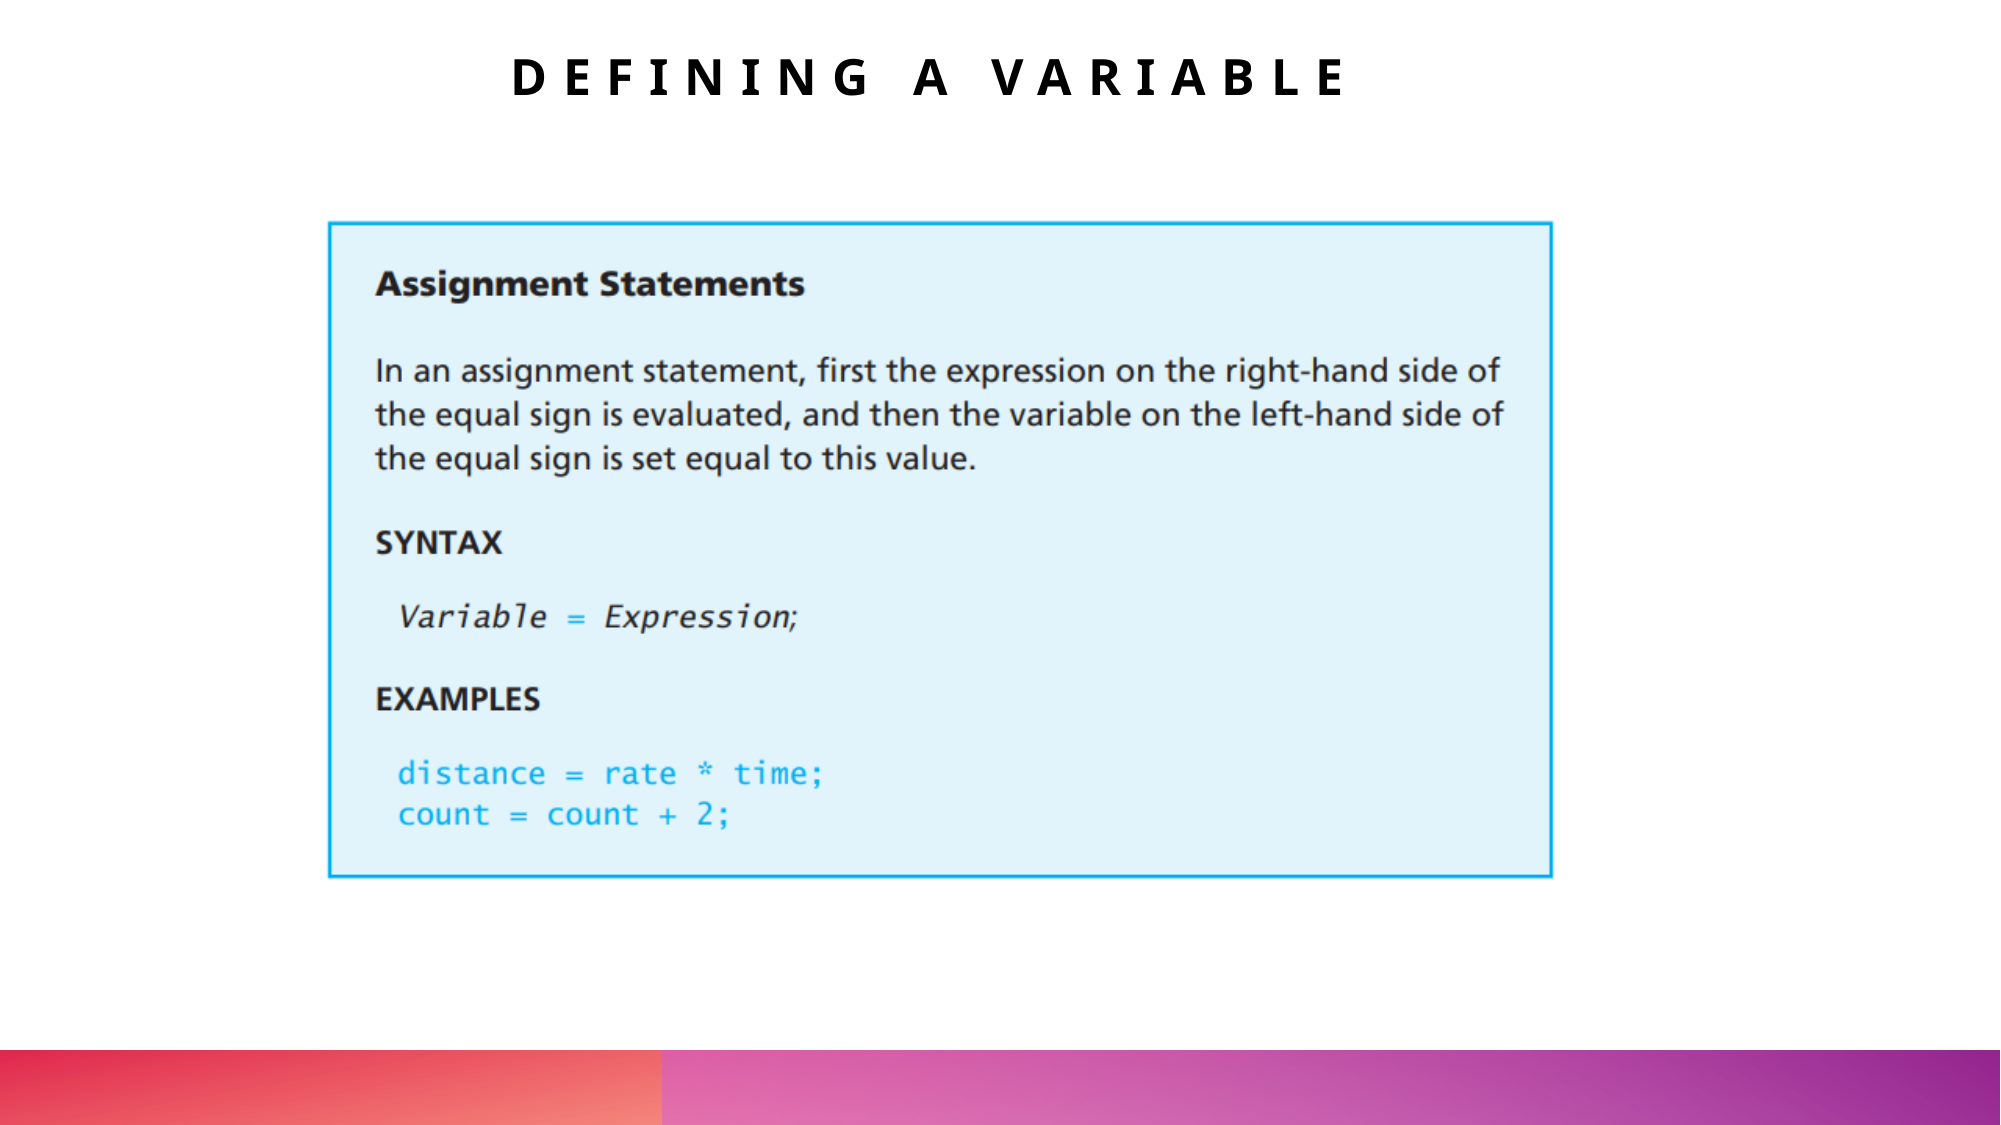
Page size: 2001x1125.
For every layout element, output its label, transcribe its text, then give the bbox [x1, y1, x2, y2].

picture [208, 188, 1675, 936]
title Defining a variable [191, 27, 1692, 105]
